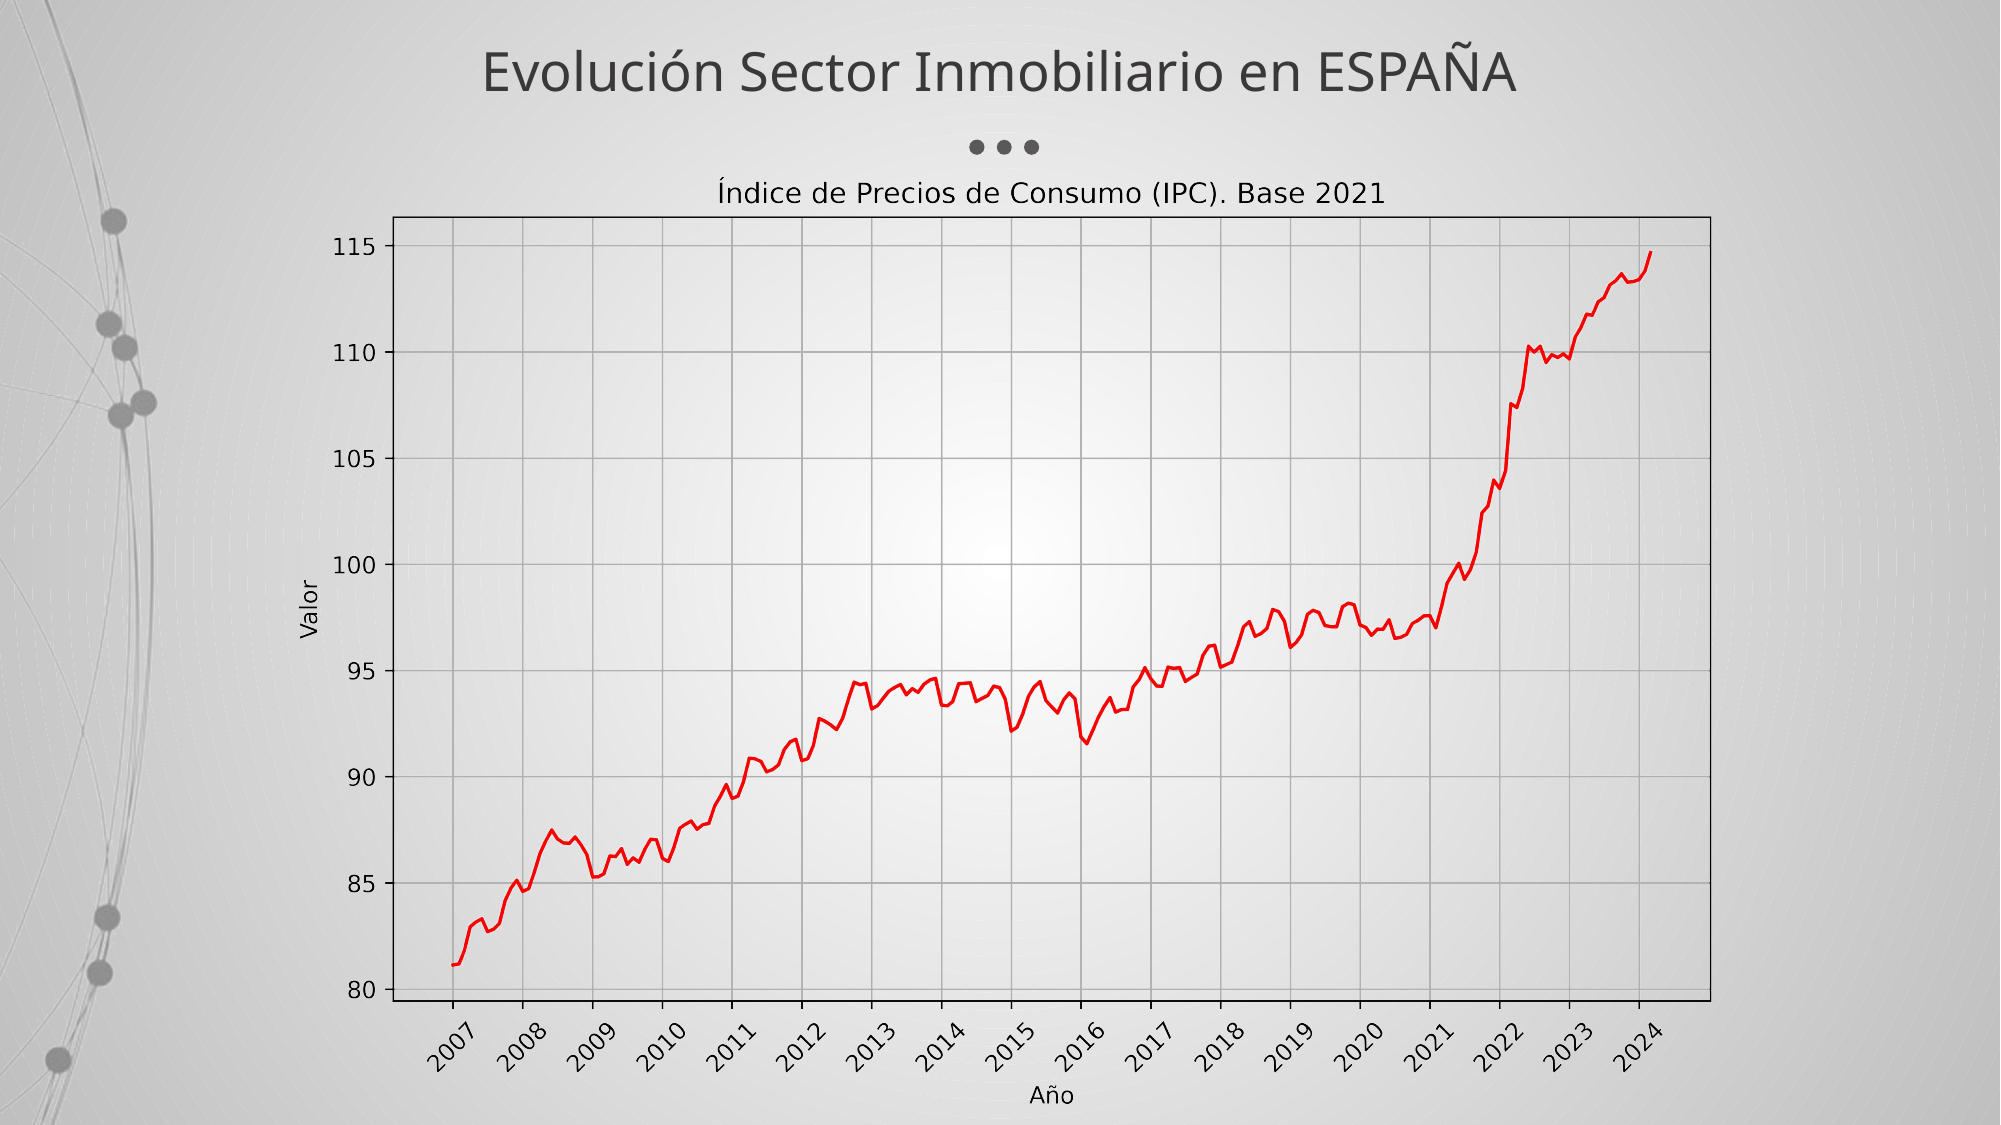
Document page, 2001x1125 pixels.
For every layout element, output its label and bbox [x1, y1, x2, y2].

picture [281, 161, 1727, 1125]
text_box [417, 29, 1582, 155]
picture [0, 0, 181, 1125]
